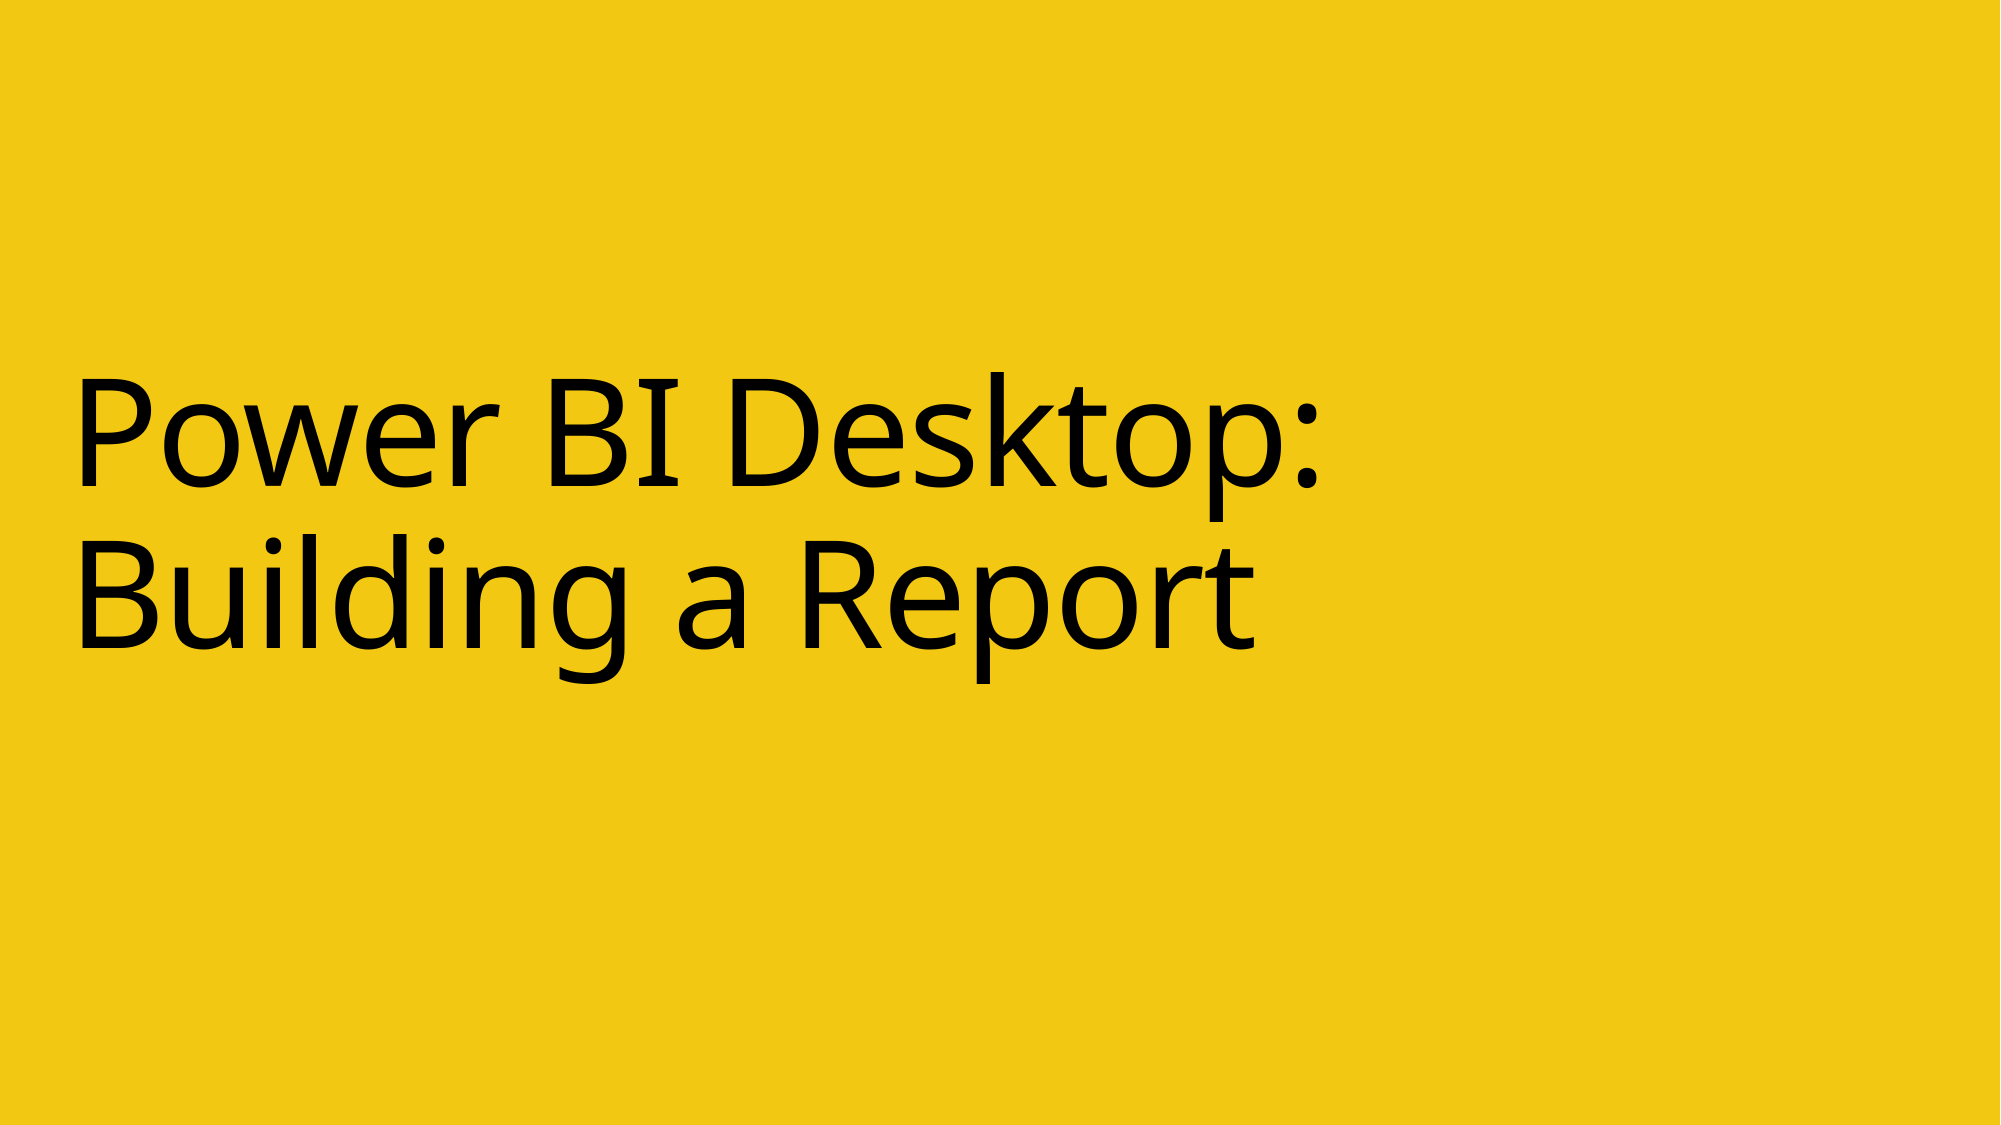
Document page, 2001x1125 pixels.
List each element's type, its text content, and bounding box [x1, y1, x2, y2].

title Power BI Desktop: Building a Report [44, 341, 1956, 536]
